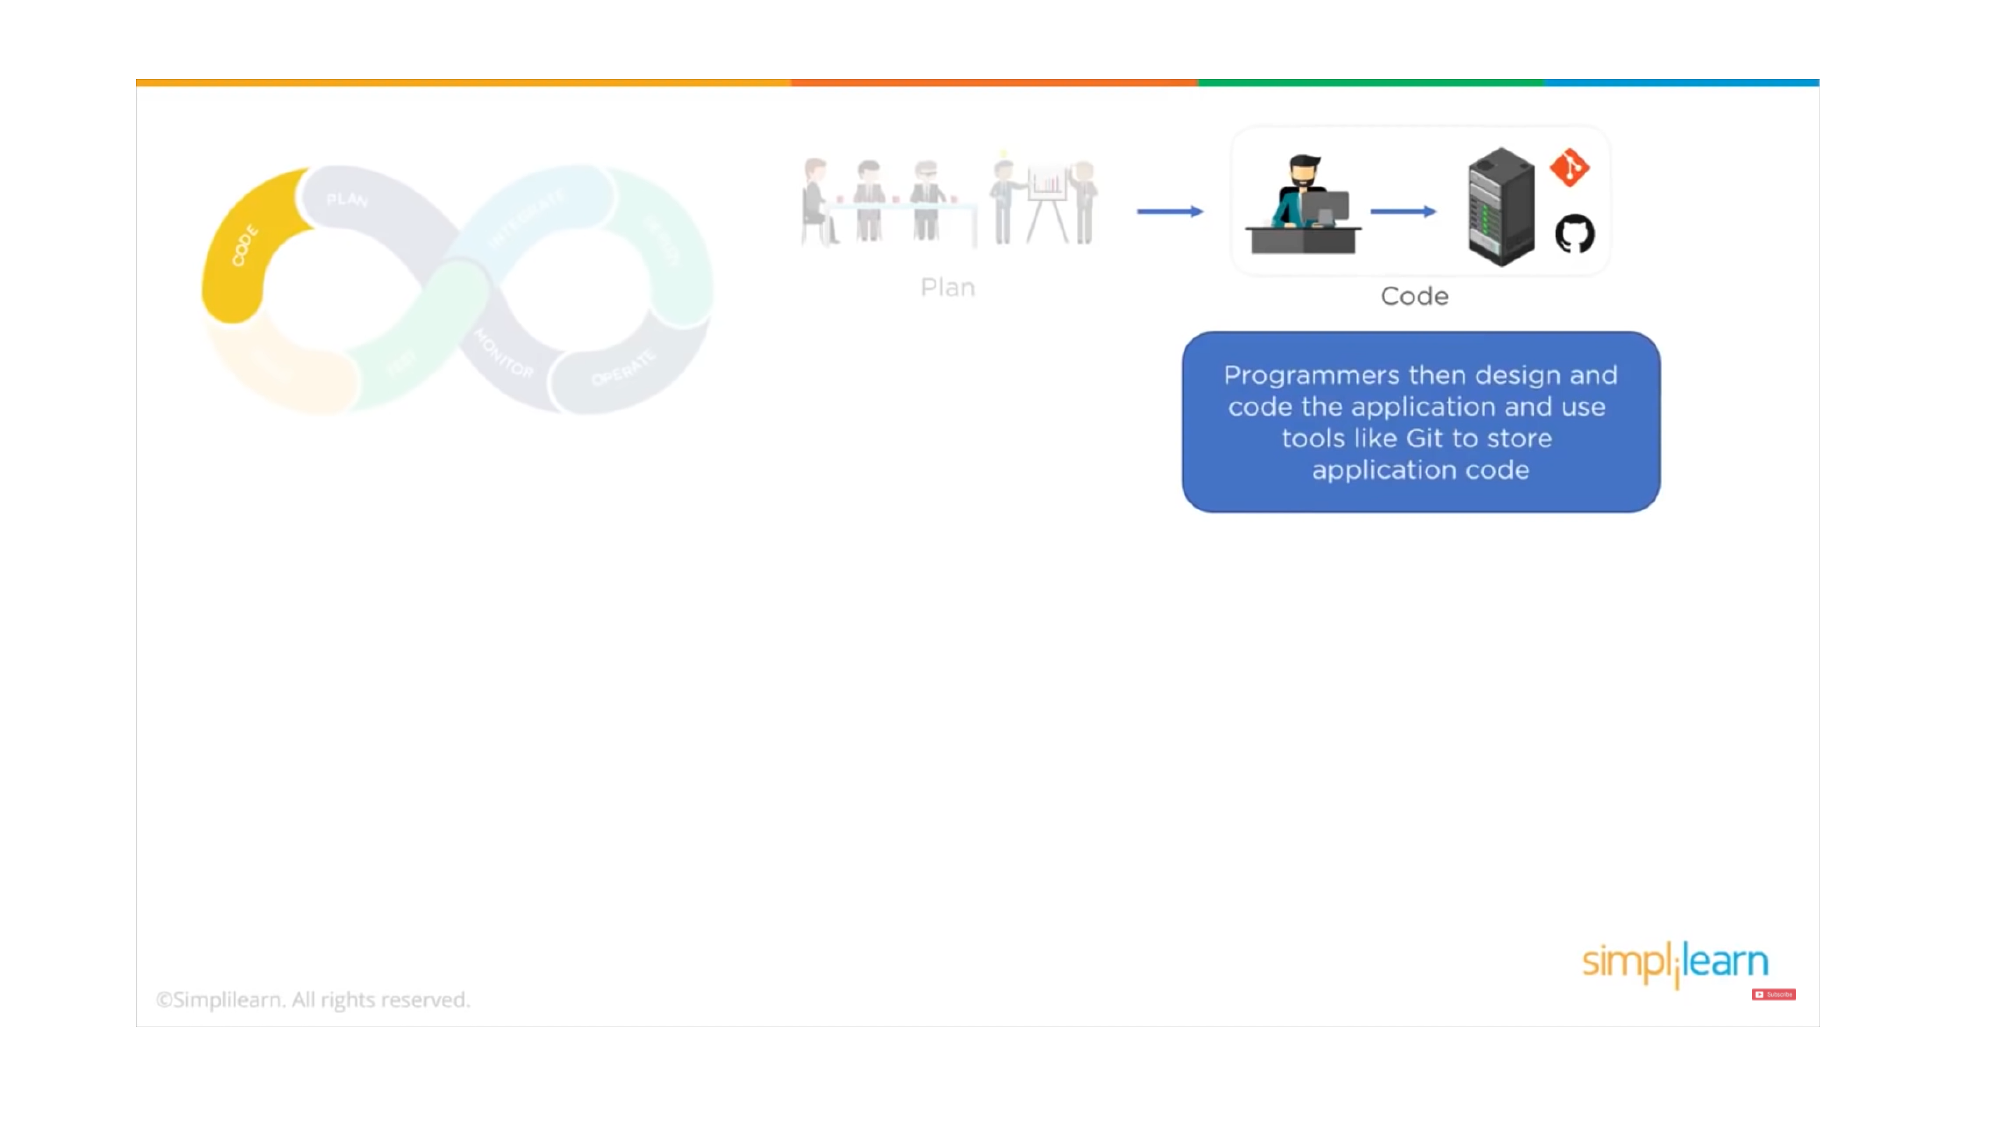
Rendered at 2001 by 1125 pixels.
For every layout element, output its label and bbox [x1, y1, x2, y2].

list [136, 79, 1820, 1027]
